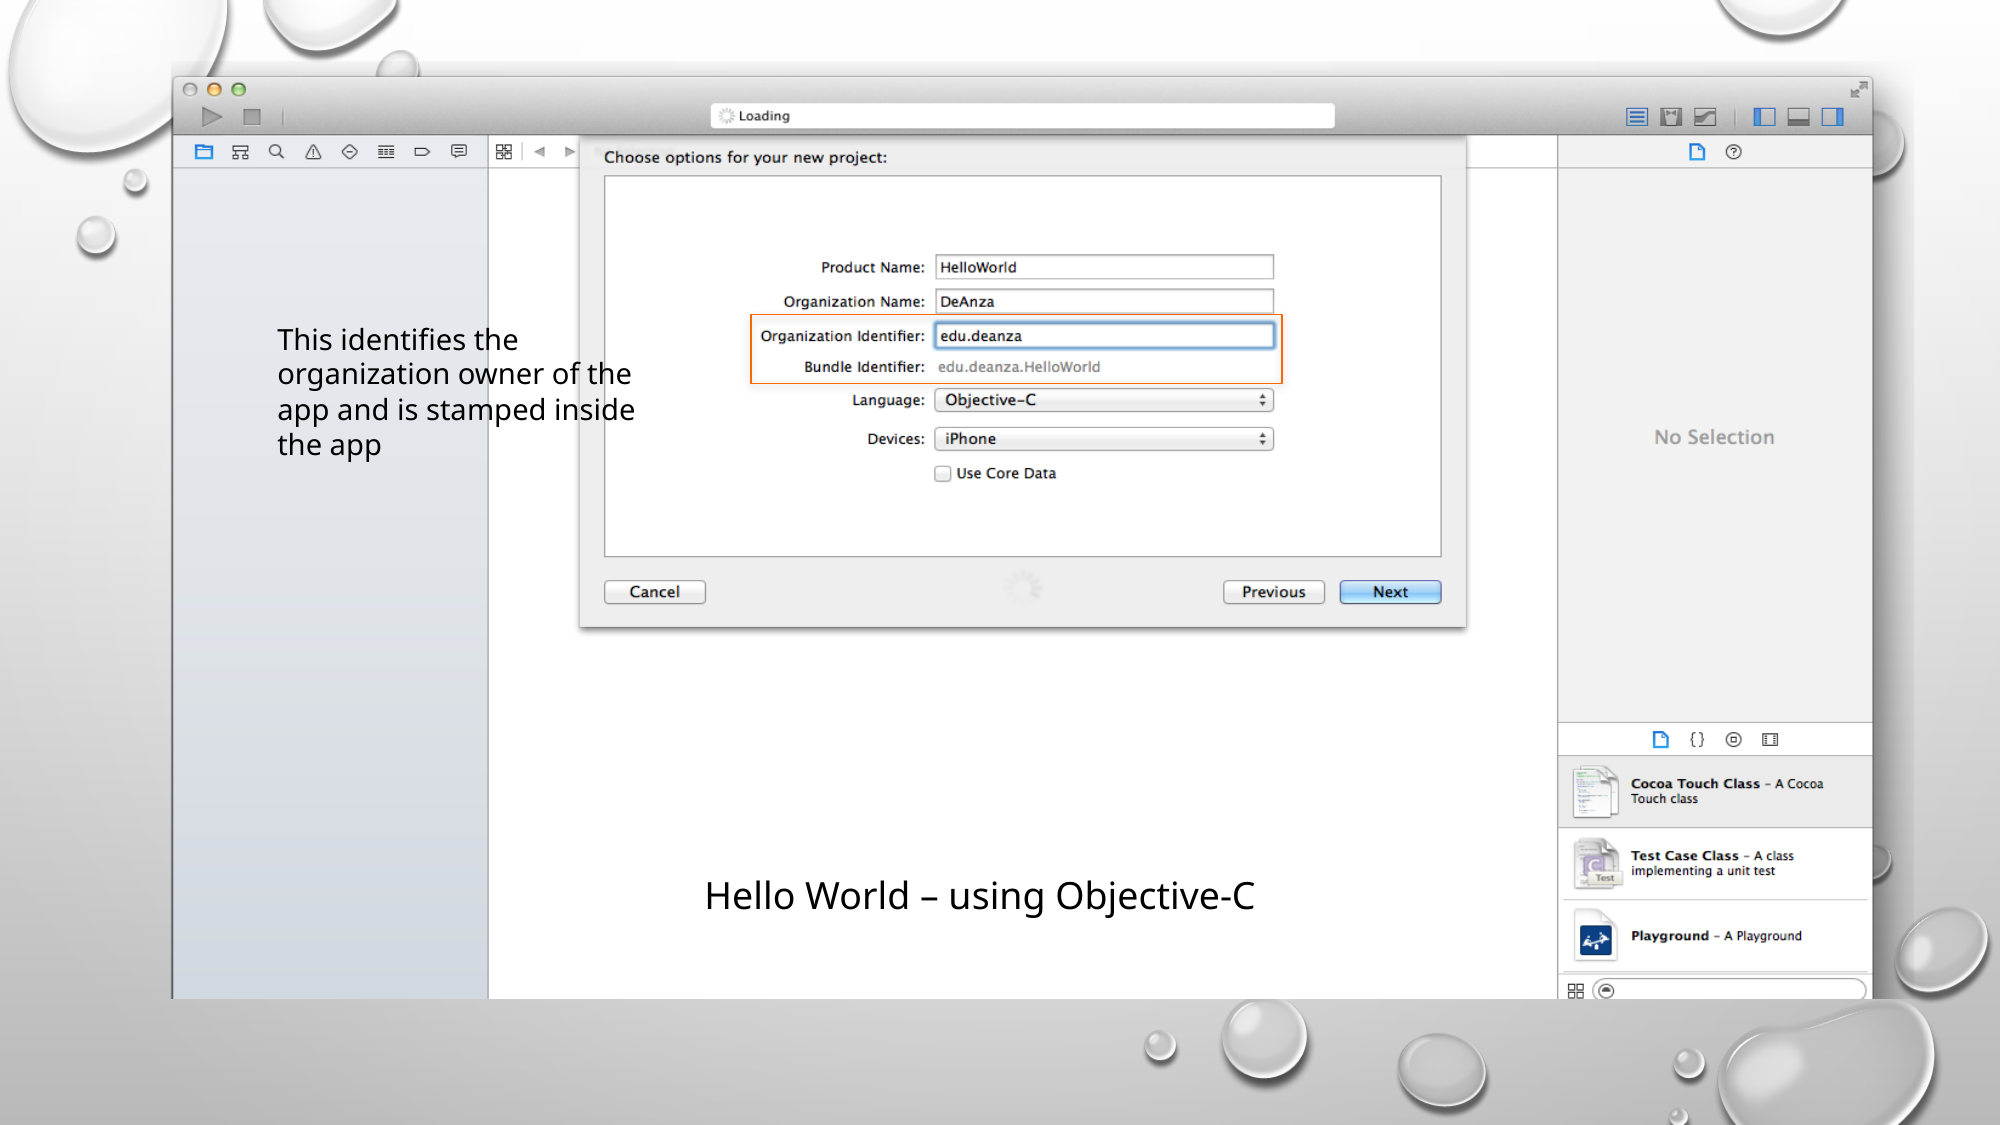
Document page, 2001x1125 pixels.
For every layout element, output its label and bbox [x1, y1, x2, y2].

list [170, 60, 1915, 1000]
picture [0, 0, 2000, 1125]
